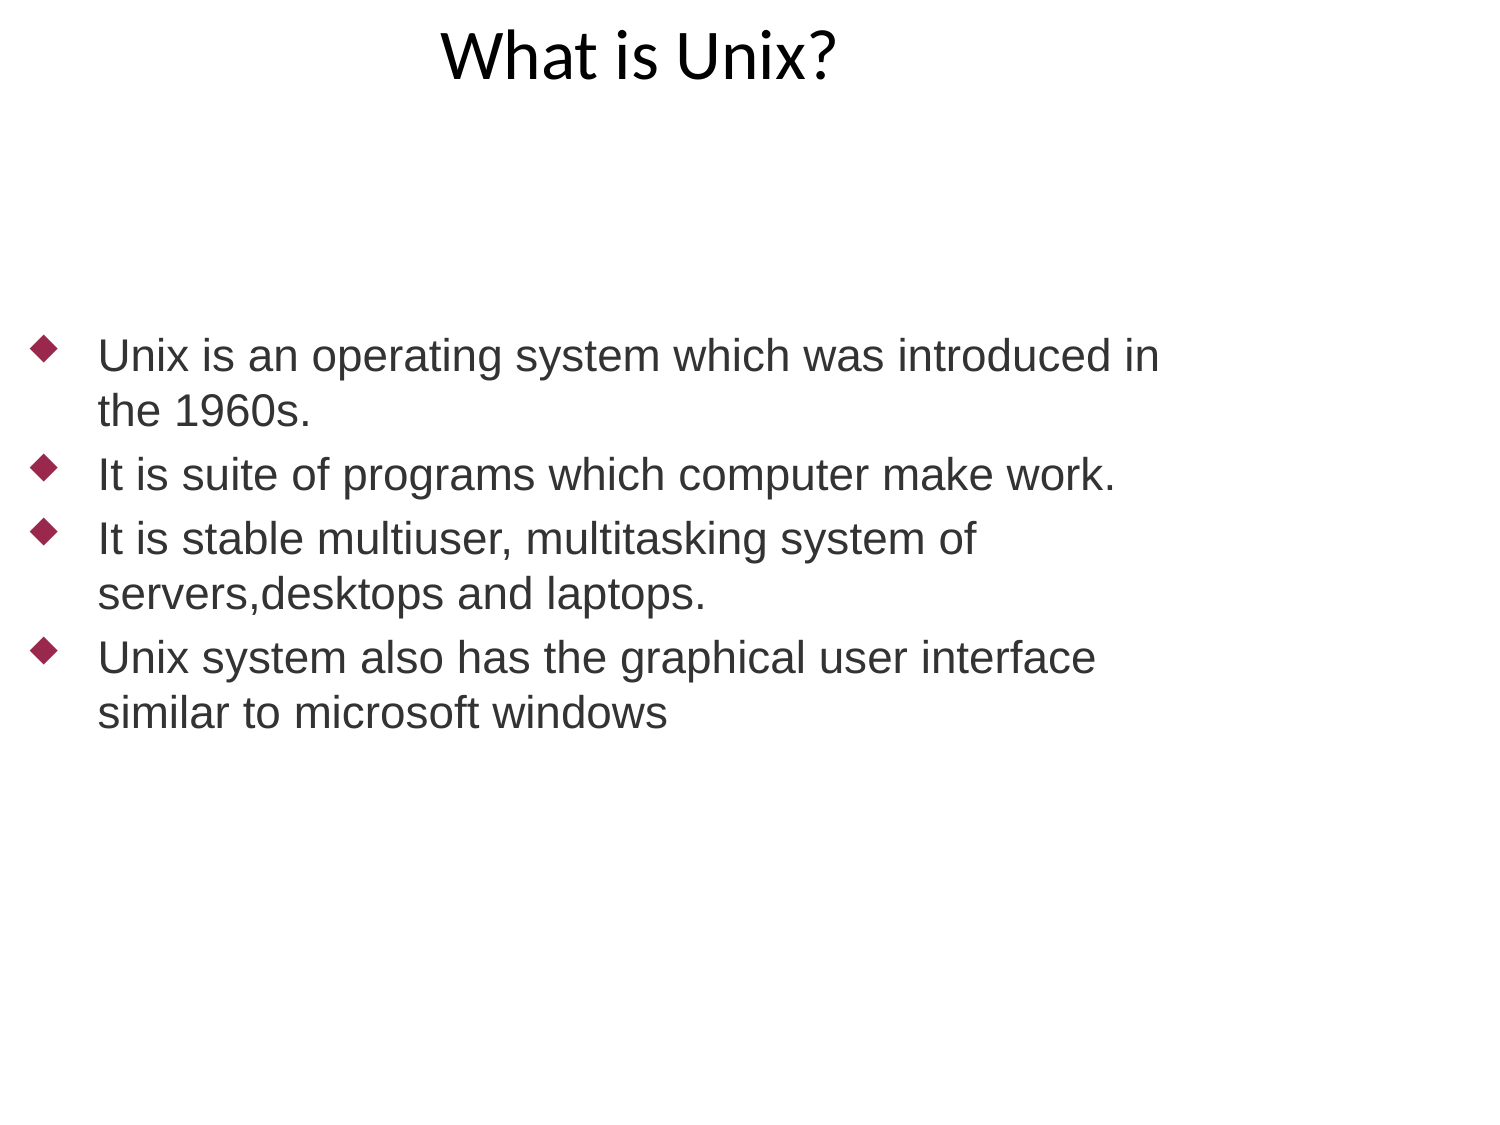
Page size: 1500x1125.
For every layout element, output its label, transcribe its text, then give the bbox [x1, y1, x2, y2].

list Unix is an operating system which was introduced in the 1960s. It is suite of programs which computer make work. It is stable multiuser, multitasking system of servers,desktops and laptops. Unix system also has the graphical user interface similar to microsoft windows [0, 318, 1229, 1027]
title What is Unix? [0, 0, 1281, 188]
